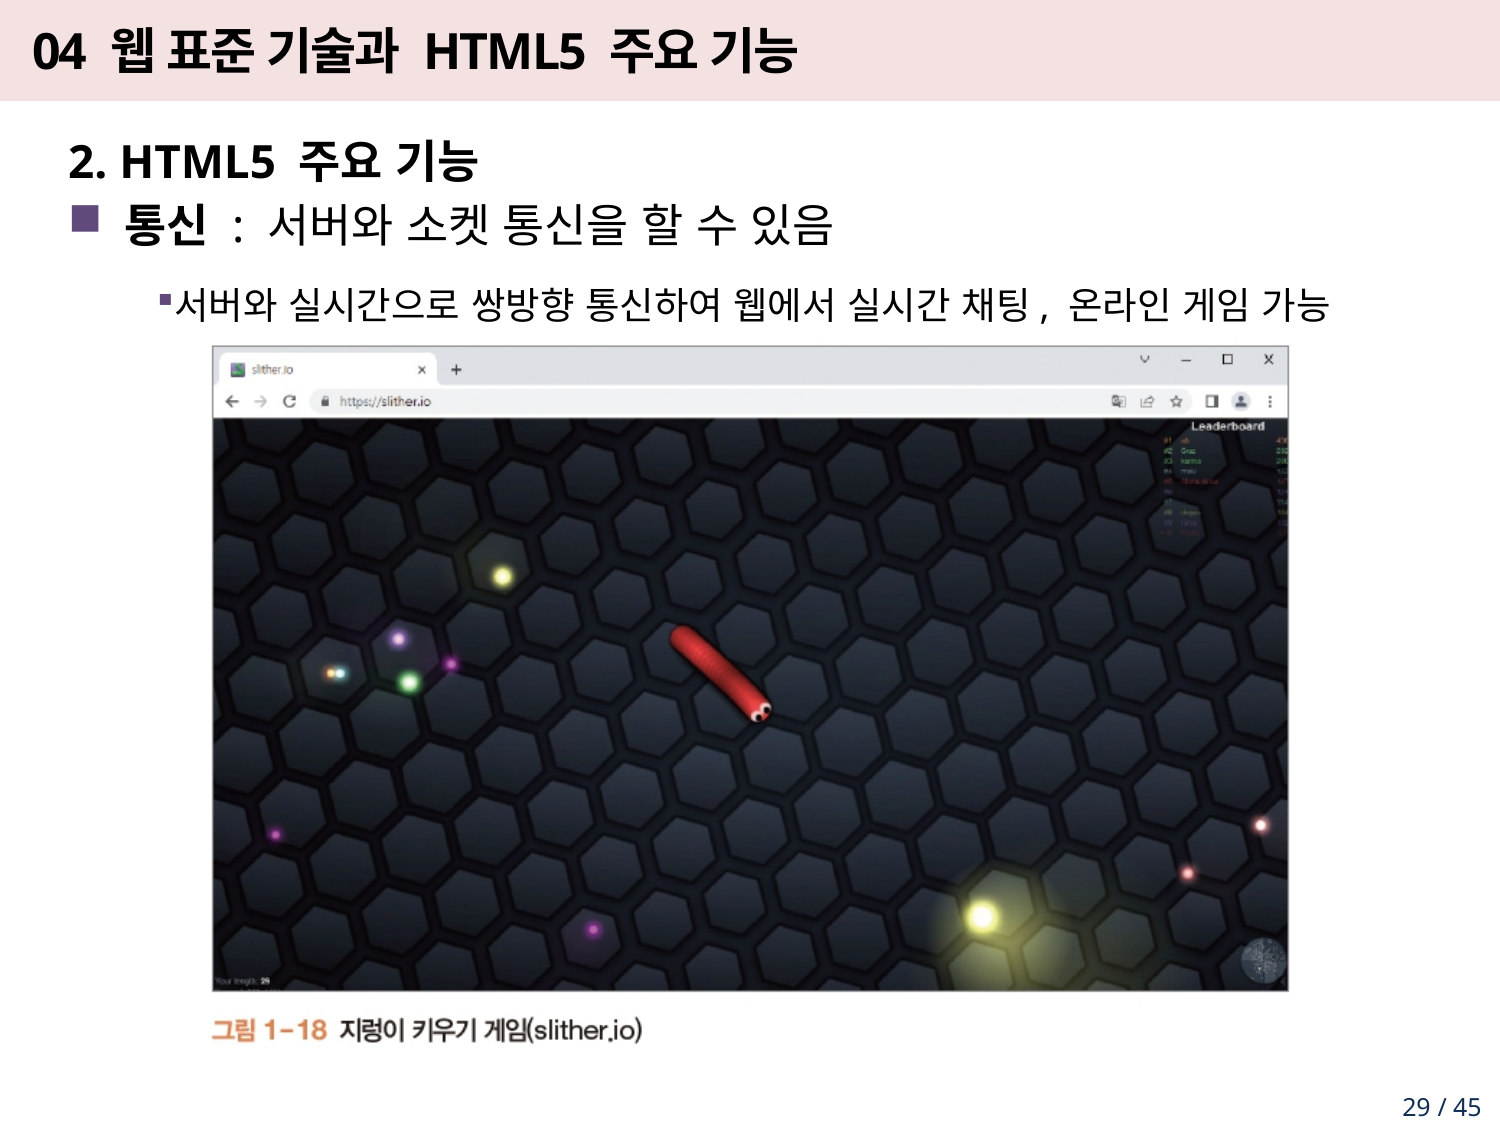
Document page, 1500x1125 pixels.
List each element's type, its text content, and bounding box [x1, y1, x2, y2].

title 04 웹 표준 기술과 HTML5 주요 기능 [17, 10, 1295, 89]
list 2. HTML5 주요 기능 통신 : 서버와 소켓 통신을 할 수 있음 서버와 실시간으로 쌍방향 통신하여 웹에서 실시간 채팅, 온라인 게임 가능 [53, 125, 1425, 1005]
picture [205, 337, 1295, 1047]
